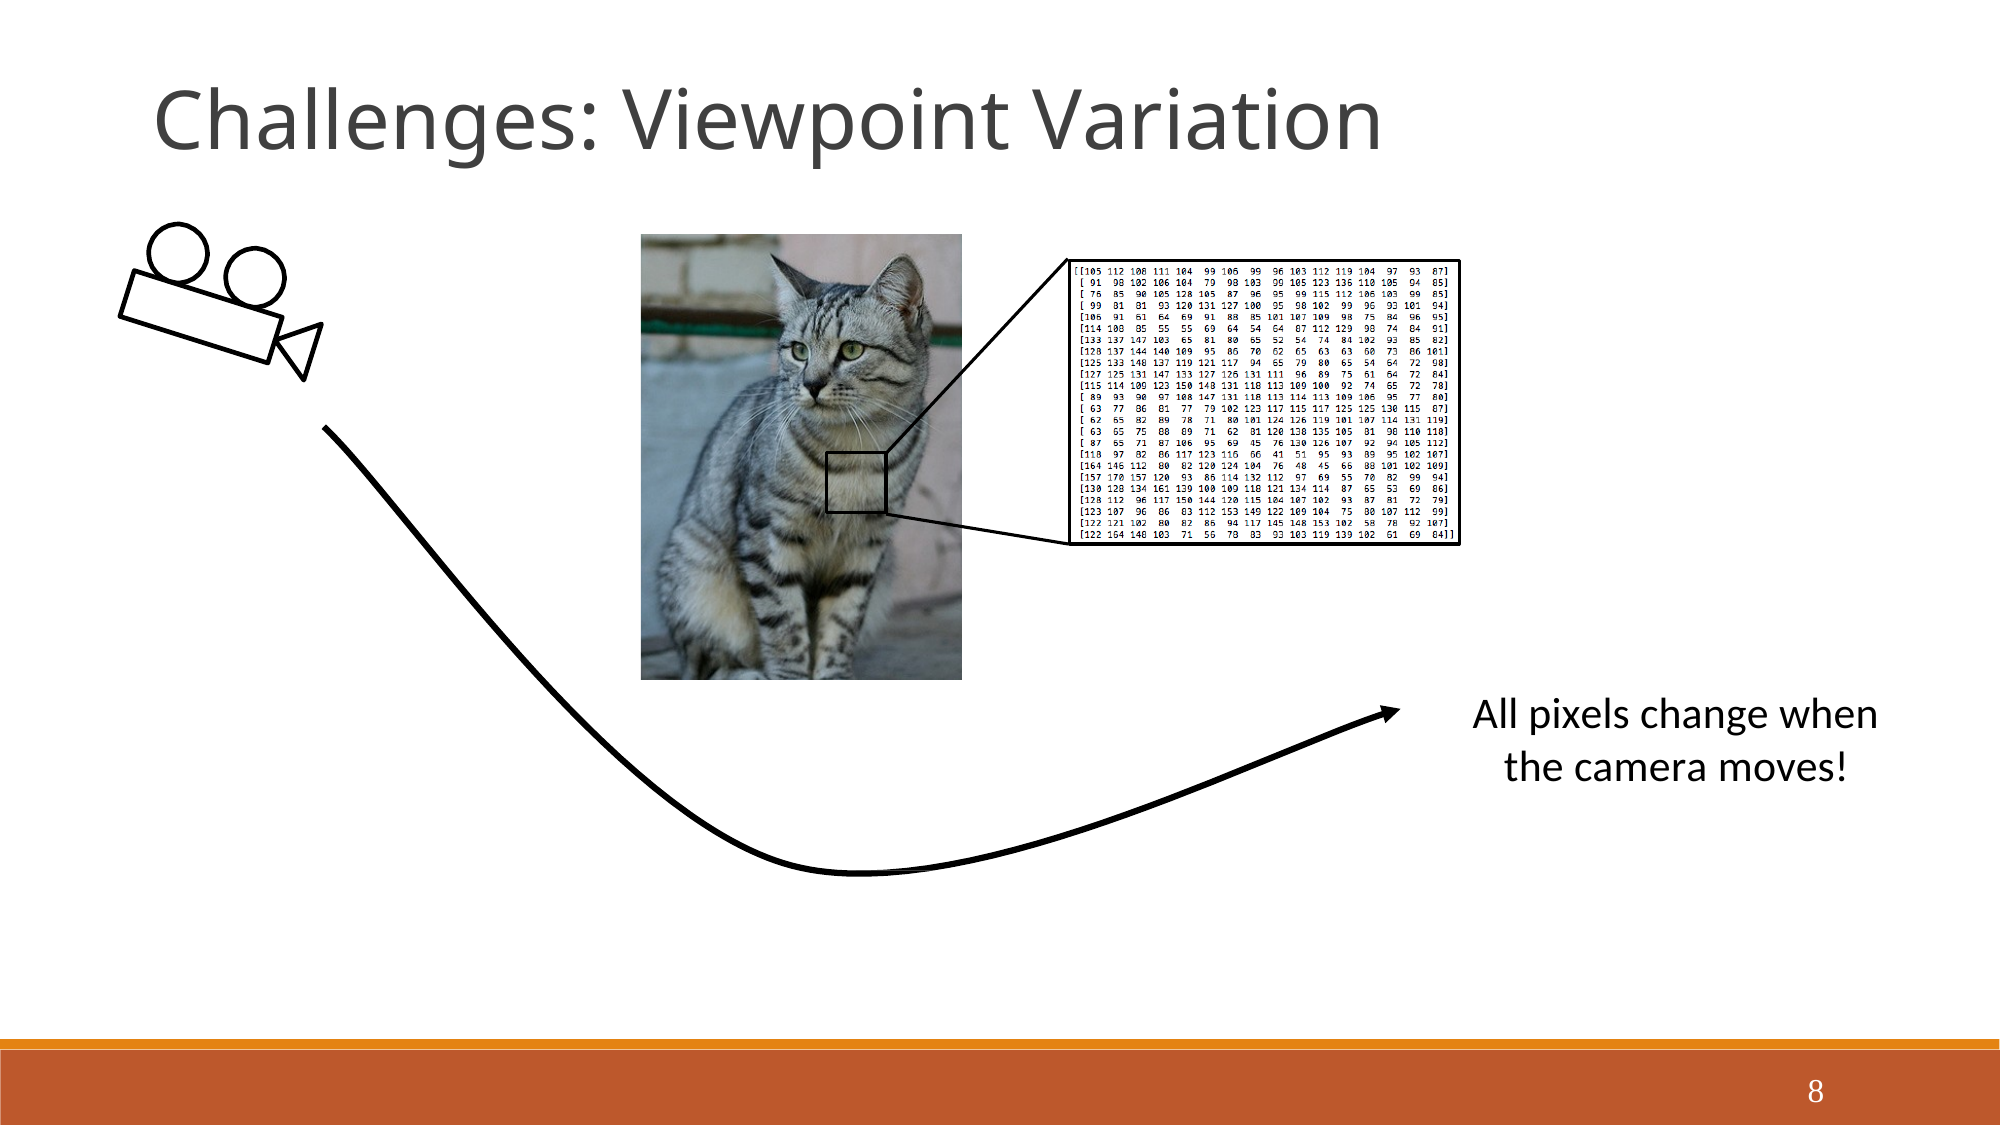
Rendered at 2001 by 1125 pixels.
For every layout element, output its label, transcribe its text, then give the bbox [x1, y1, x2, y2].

text_box [826, 452, 887, 513]
text_box All pixels change when the camera moves! [1470, 684, 1884, 790]
text_box [225, 248, 285, 308]
slide_number 8 [1624, 1059, 1840, 1120]
text_box [321, 424, 1401, 877]
text_box Challenges: Viewpoint Variation [81, 66, 1919, 167]
text_box [1069, 260, 1460, 544]
text_box [275, 323, 322, 381]
text_box [640, 234, 962, 680]
text_box [119, 270, 283, 364]
text_box [148, 224, 208, 283]
